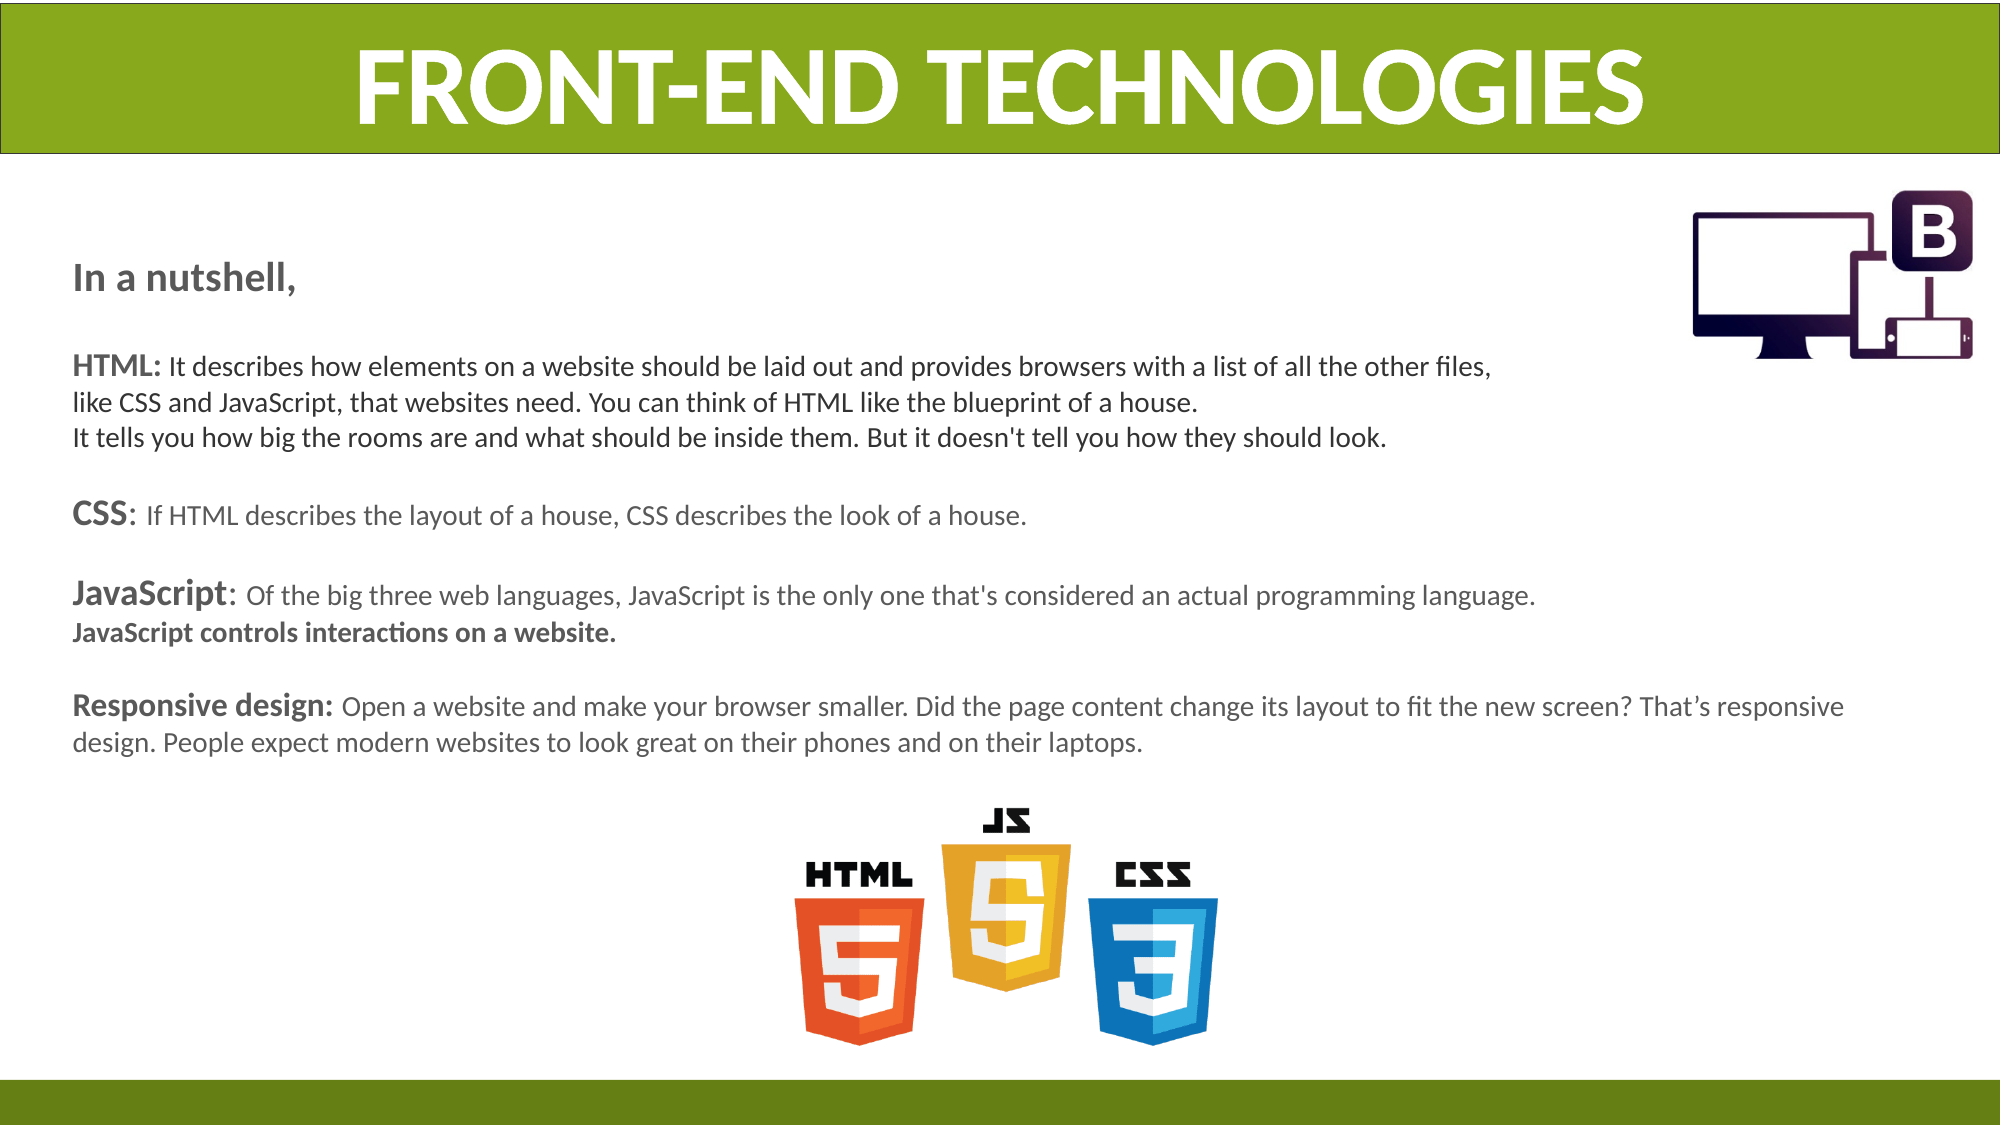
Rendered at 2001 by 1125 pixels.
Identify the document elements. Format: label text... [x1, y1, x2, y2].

text_box In a nutshell, [57, 242, 851, 307]
text_box HTML: It describes how elements on a website should be laid out and provides browsers with a list of all the other files, like CSS and JavaScript, that websites need. You can think of HTML like the blueprint of a house. It tells you how big the rooms are and what should be inside them. But it doesn't tell you how they should look. CSS: If HTML describes the layout of a house, CSS describes the look of a house. JavaScript: Of the big three web languages, JavaScript is the only one that's considered an actual programming language. JavaScript controls interactions on a website. [57, 336, 1578, 676]
picture [1677, 187, 1988, 363]
text_box Responsive design: Open a website and make your browser smaller. Did the page content change its layout to fit the new screen? That’s responsive design. People expect modern websites to look great on their phones and on their laptops. [57, 676, 1941, 811]
picture [783, 798, 1229, 1060]
text_box FRONT-END TECHNOLOGIES [0, 3, 2000, 154]
